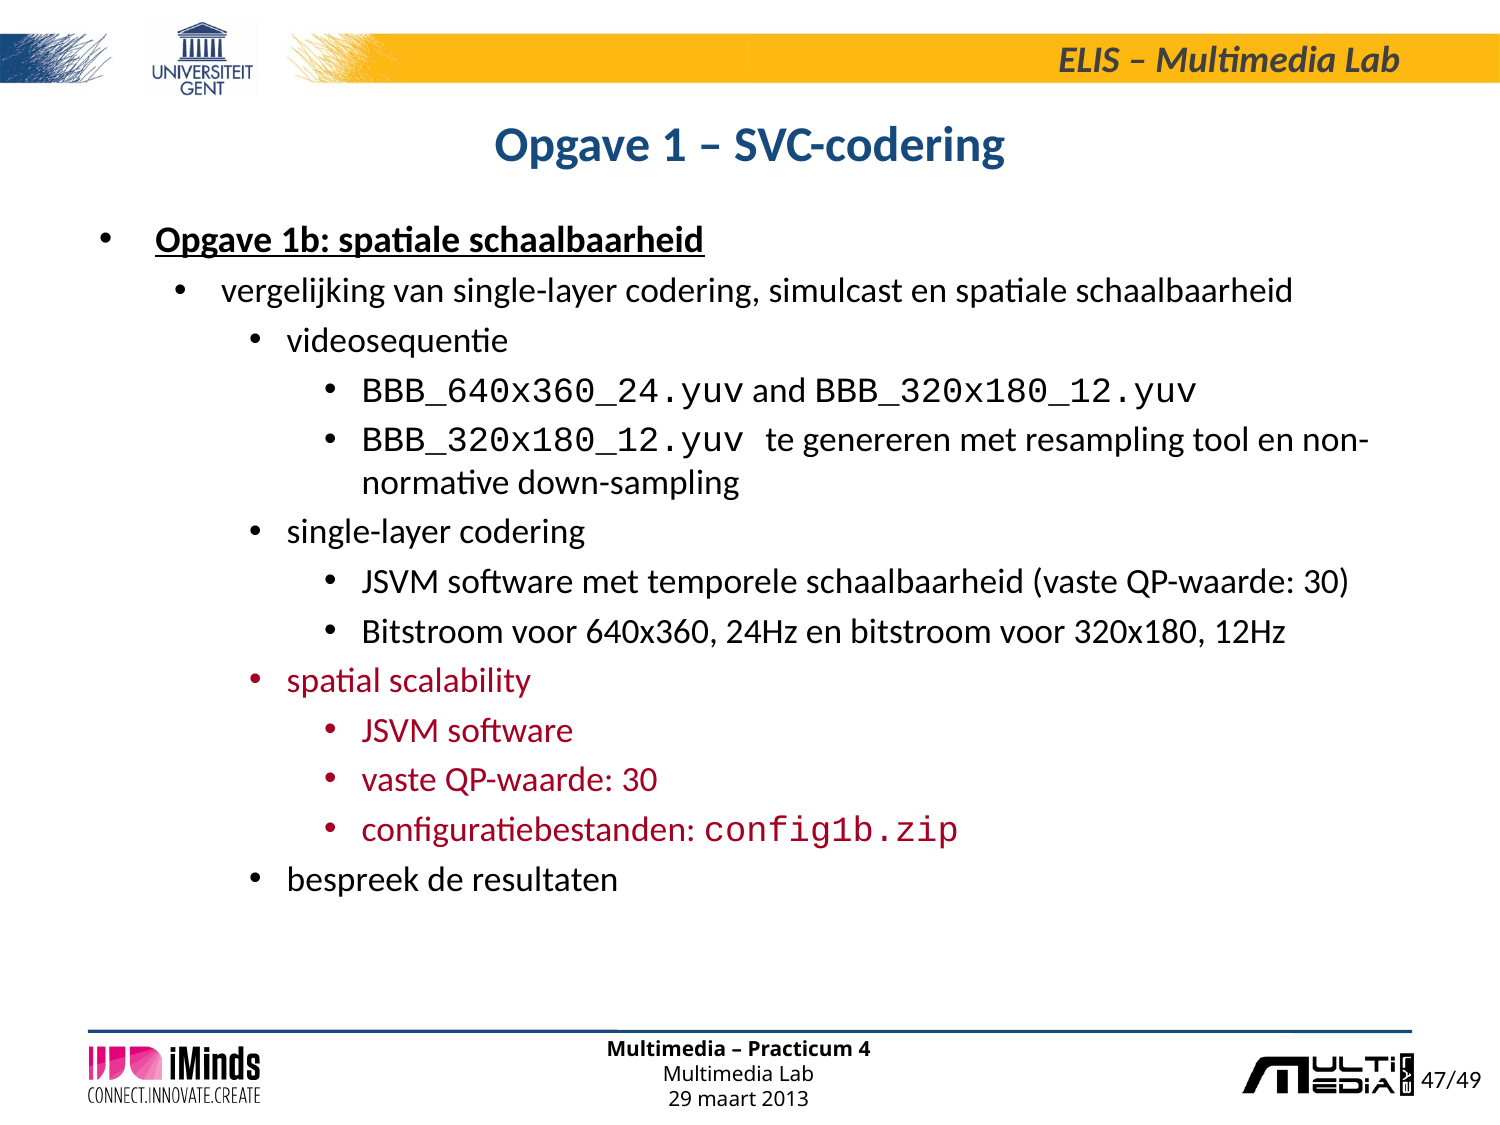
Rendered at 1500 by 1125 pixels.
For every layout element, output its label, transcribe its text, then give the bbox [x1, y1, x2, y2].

picture [0, 20, 1500, 122]
list Opgave 1b: spatiale schaalbaarheid vergelijking van single-layer codering, simulcast en spatiale schaalbaarheid videosequentie BBB_640x360_24.yuv and BBB_320x180_12.yuv BBB_320x180_12.yuv te genereren met resampling tool en non-normative down-sampling single-layer codering JSVM software met temporele schaalbaarheid (vaste QP-waarde: 30) Bitstroom voor 640x360, 24Hz en bitstroom voor 320x180, 12Hz spatial scalability JSVM software vaste QP-waarde: 30 configuratiebestanden: config1b.zip bespreek de resultaten [84, 212, 1416, 1017]
title Opgave 1 – SVC-codering [81, 87, 1419, 197]
picture [88, 1046, 260, 1103]
picture [1242, 1053, 1414, 1096]
